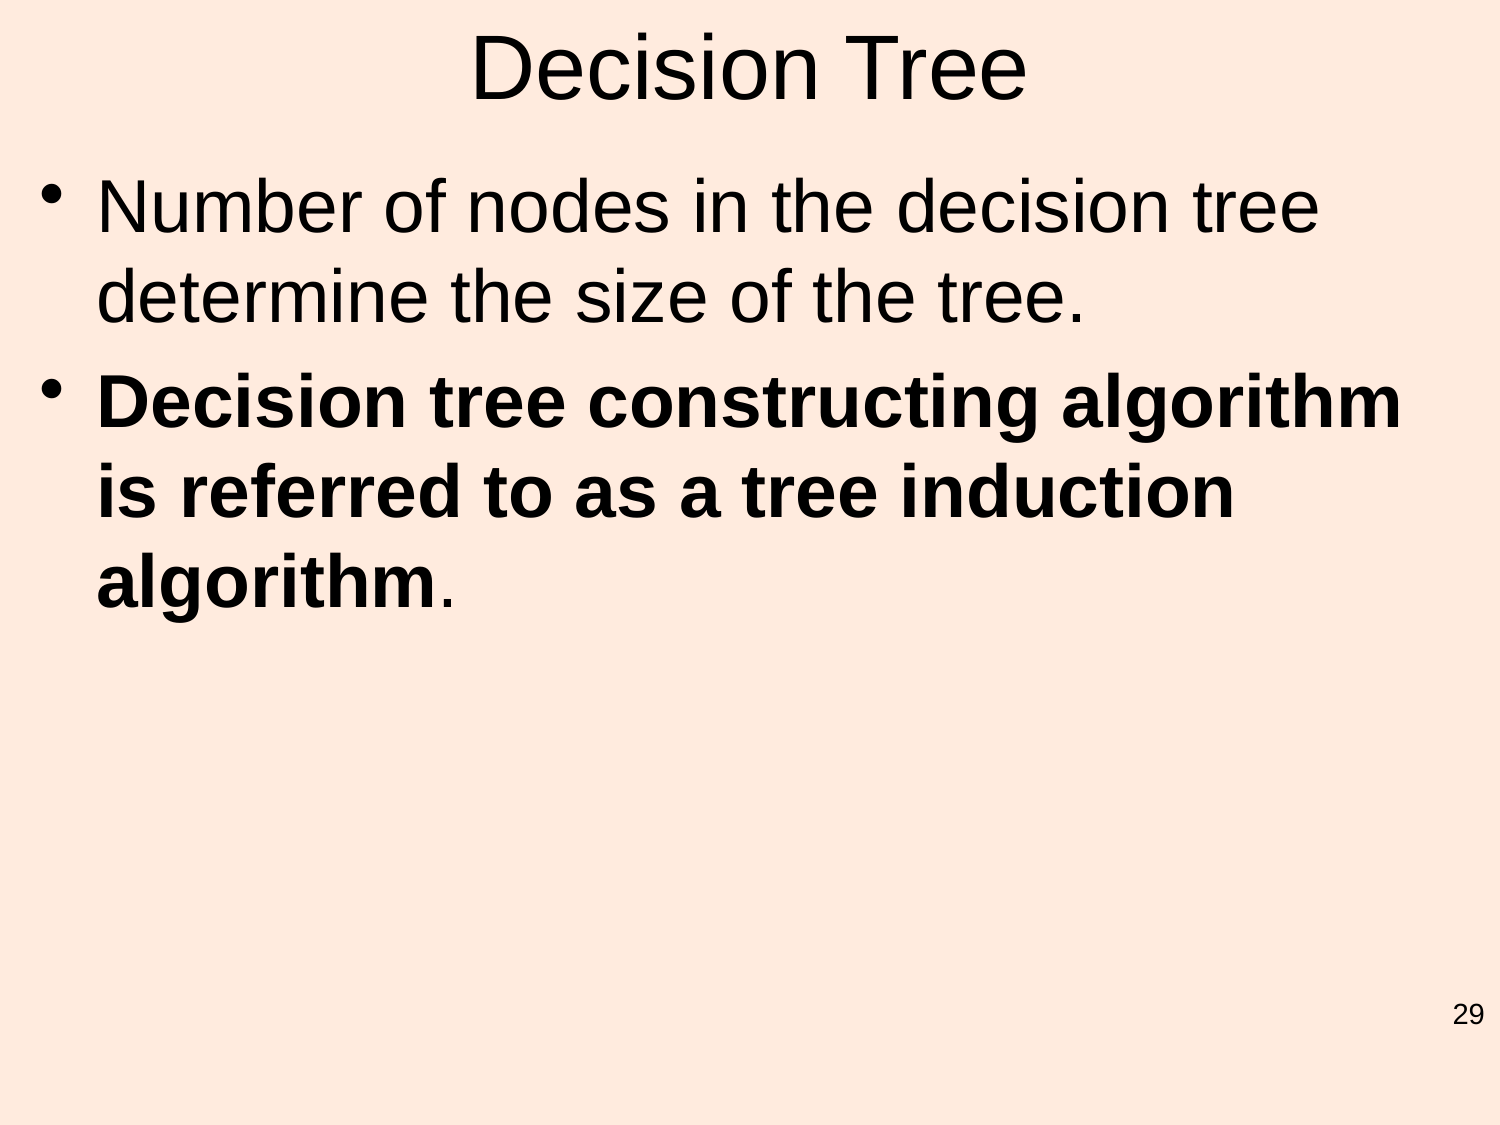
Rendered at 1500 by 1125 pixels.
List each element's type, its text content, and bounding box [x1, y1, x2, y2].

list Number of nodes in the decision tree determine the size of the tree. Decision tree constructing algorithm is referred to as a tree induction algorithm. [24, 149, 1463, 1100]
title Decision Tree [112, 0, 1388, 125]
slide_number 29 [1187, 987, 1500, 1063]
